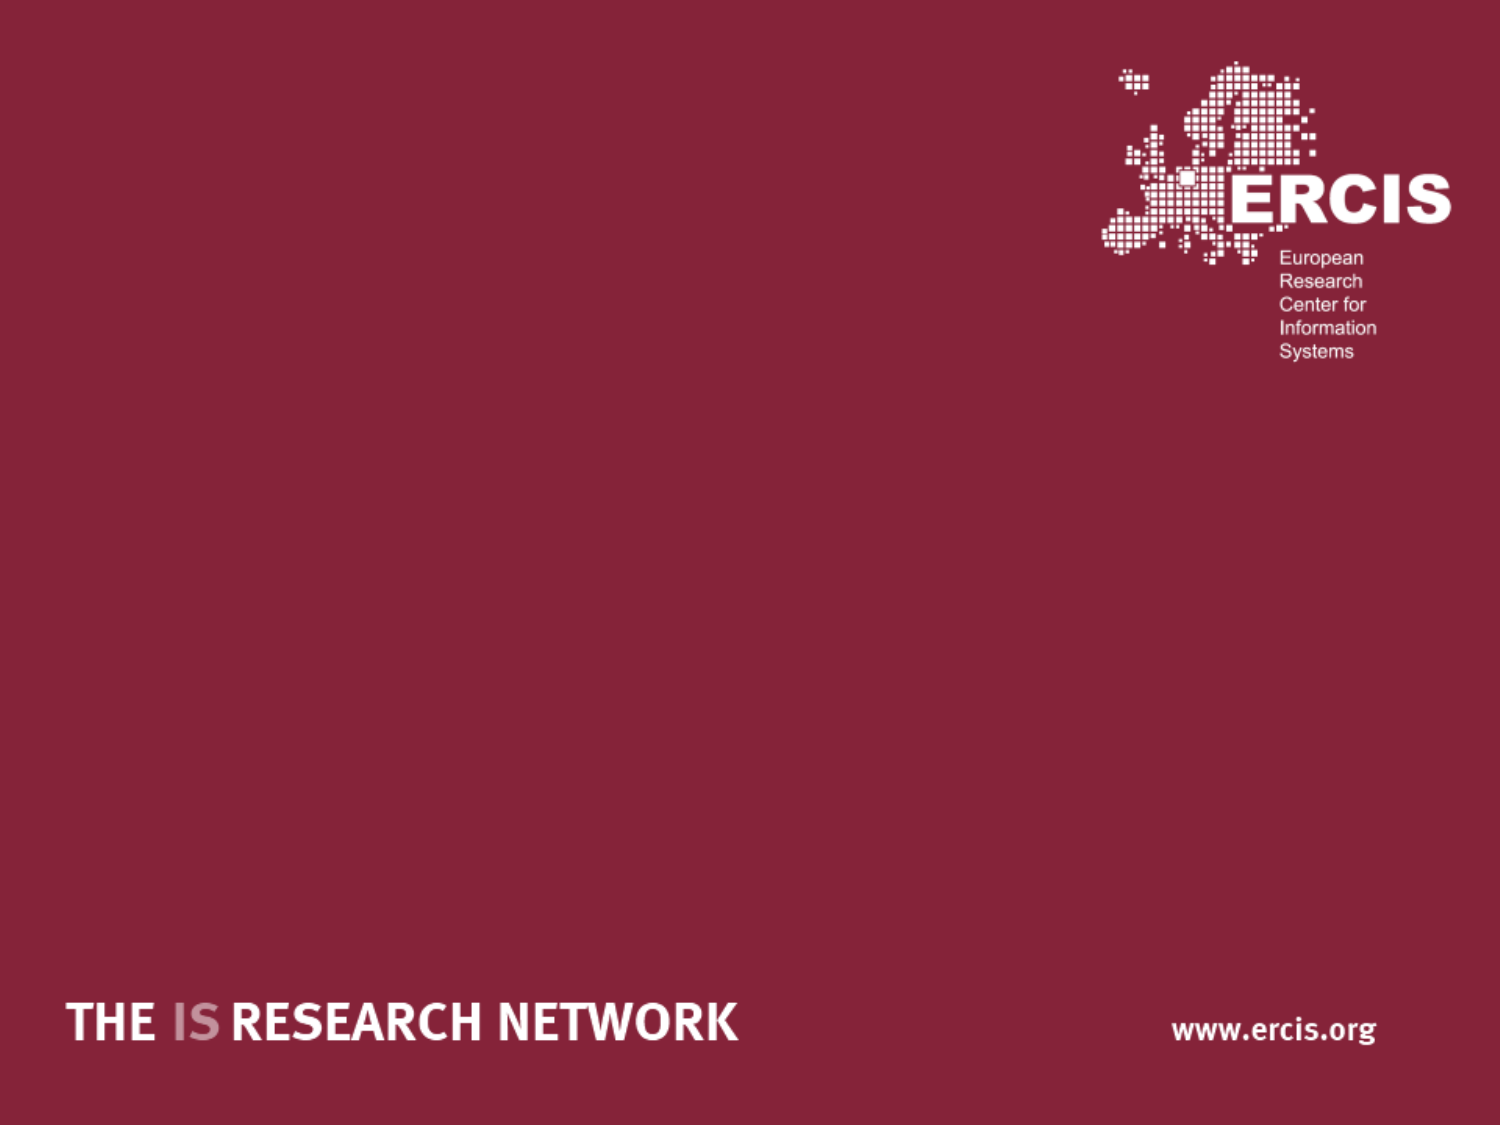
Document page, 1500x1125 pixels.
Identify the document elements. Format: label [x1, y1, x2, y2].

picture [0, 0, 1500, 1125]
list [64, 290, 1353, 835]
